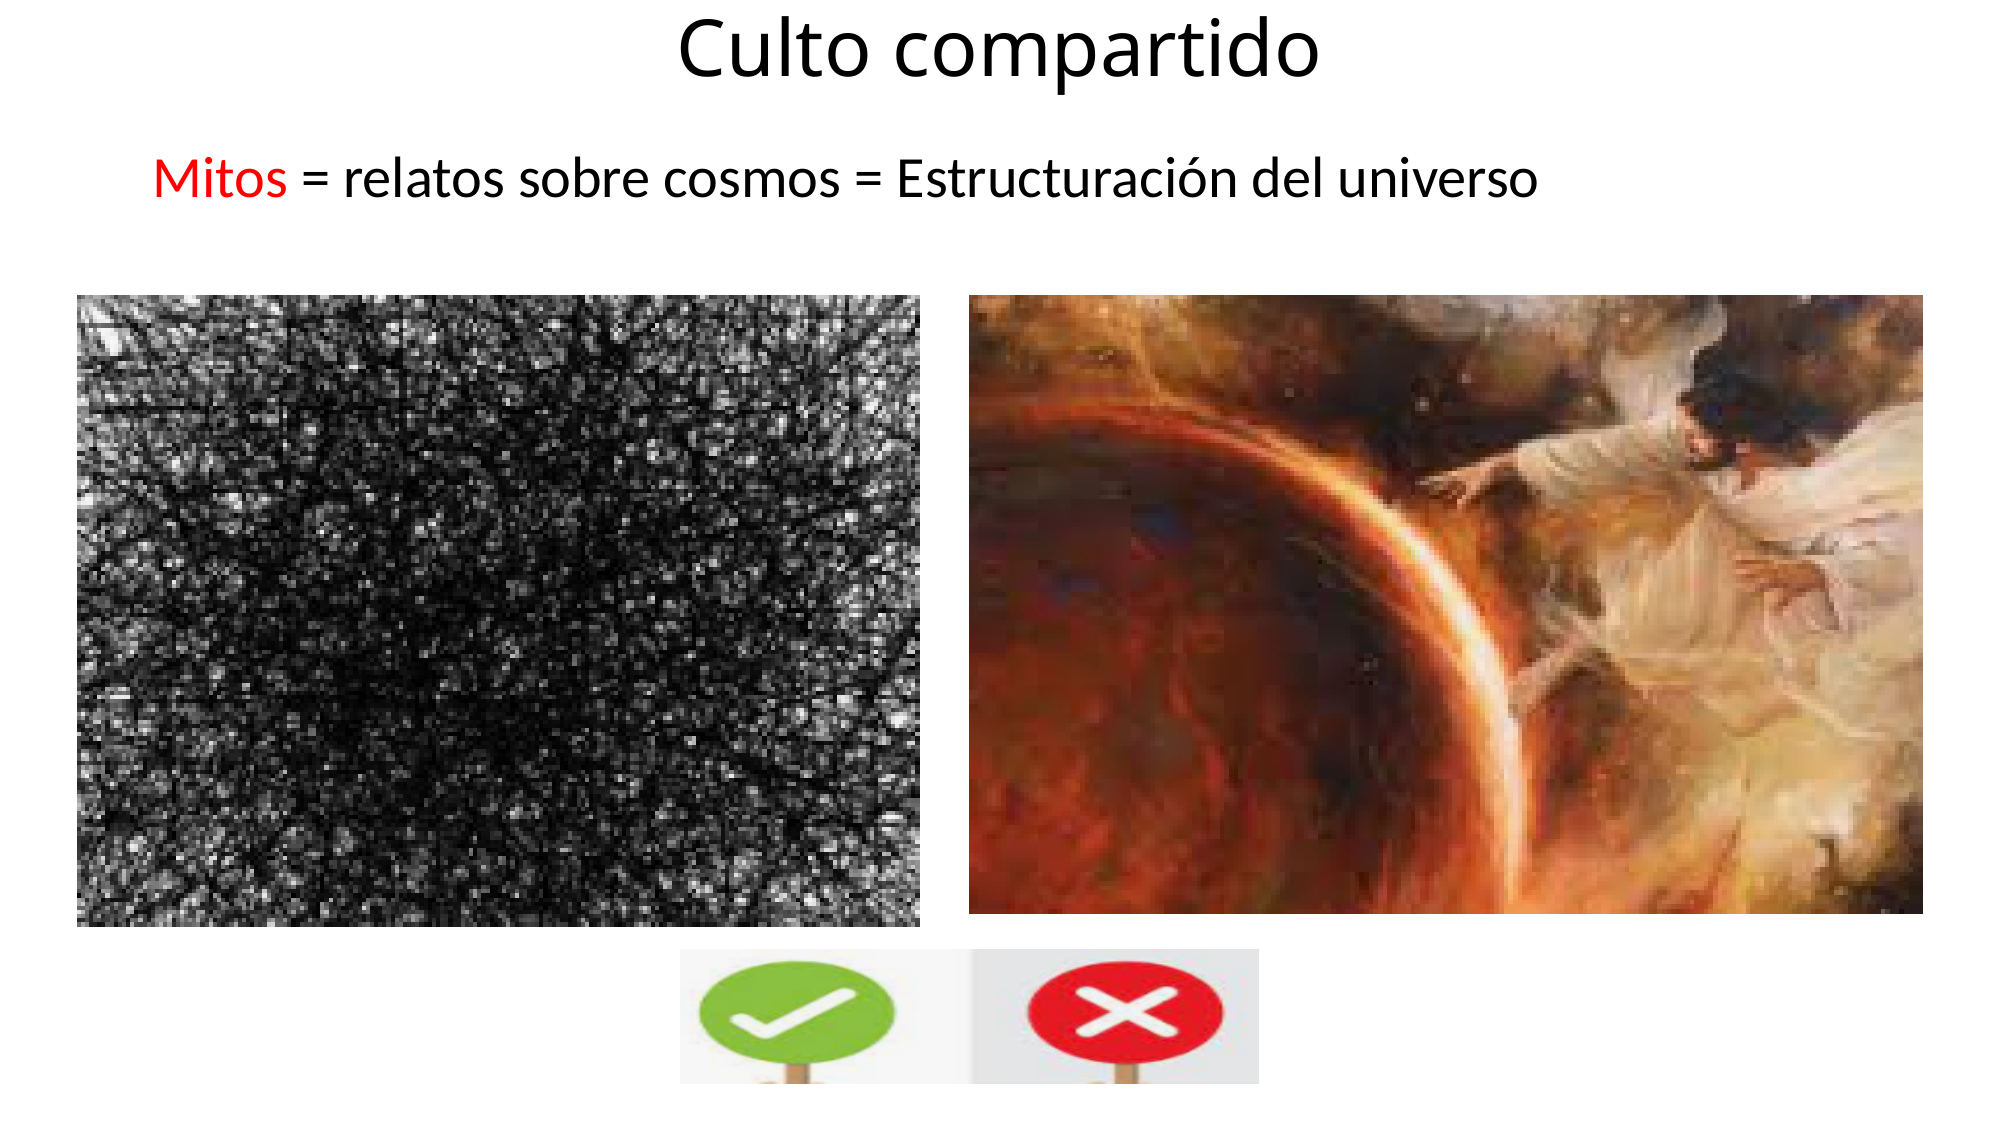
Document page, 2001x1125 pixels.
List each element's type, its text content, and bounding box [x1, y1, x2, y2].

list Mitos = relatos sobre cosmos = Estructuración del universo [137, 139, 1863, 1014]
picture [680, 949, 1259, 1084]
title Culto compartido [137, 0, 1863, 139]
picture [969, 295, 1923, 914]
picture [77, 295, 920, 927]
